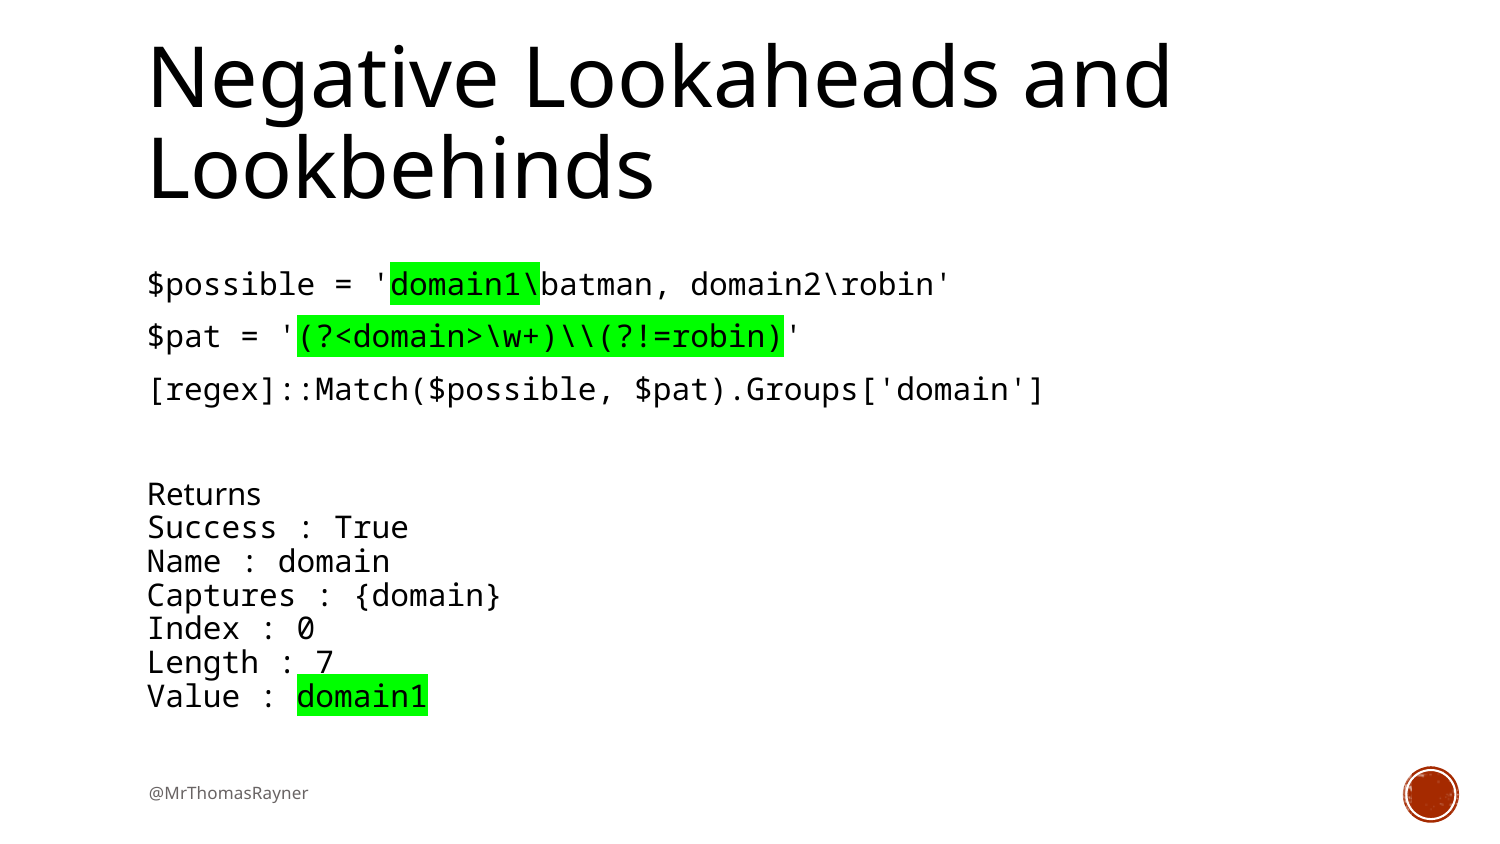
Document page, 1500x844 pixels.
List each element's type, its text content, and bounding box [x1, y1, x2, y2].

title Negative Lookaheads and Lookbehinds [131, 59, 1370, 192]
footer @MrThomasRayner [133, 771, 913, 817]
list $possible = 'domain1\batman, domain2\robin' $pat = '(?<domain>\w+)\\(?!=robin)' [regex]::Match($possible, $pat).Groups['domain'] Returns Success : True Name : domain Captures : {domain} Index : 0 Length : 7 Value : domain1 [131, 261, 1370, 760]
